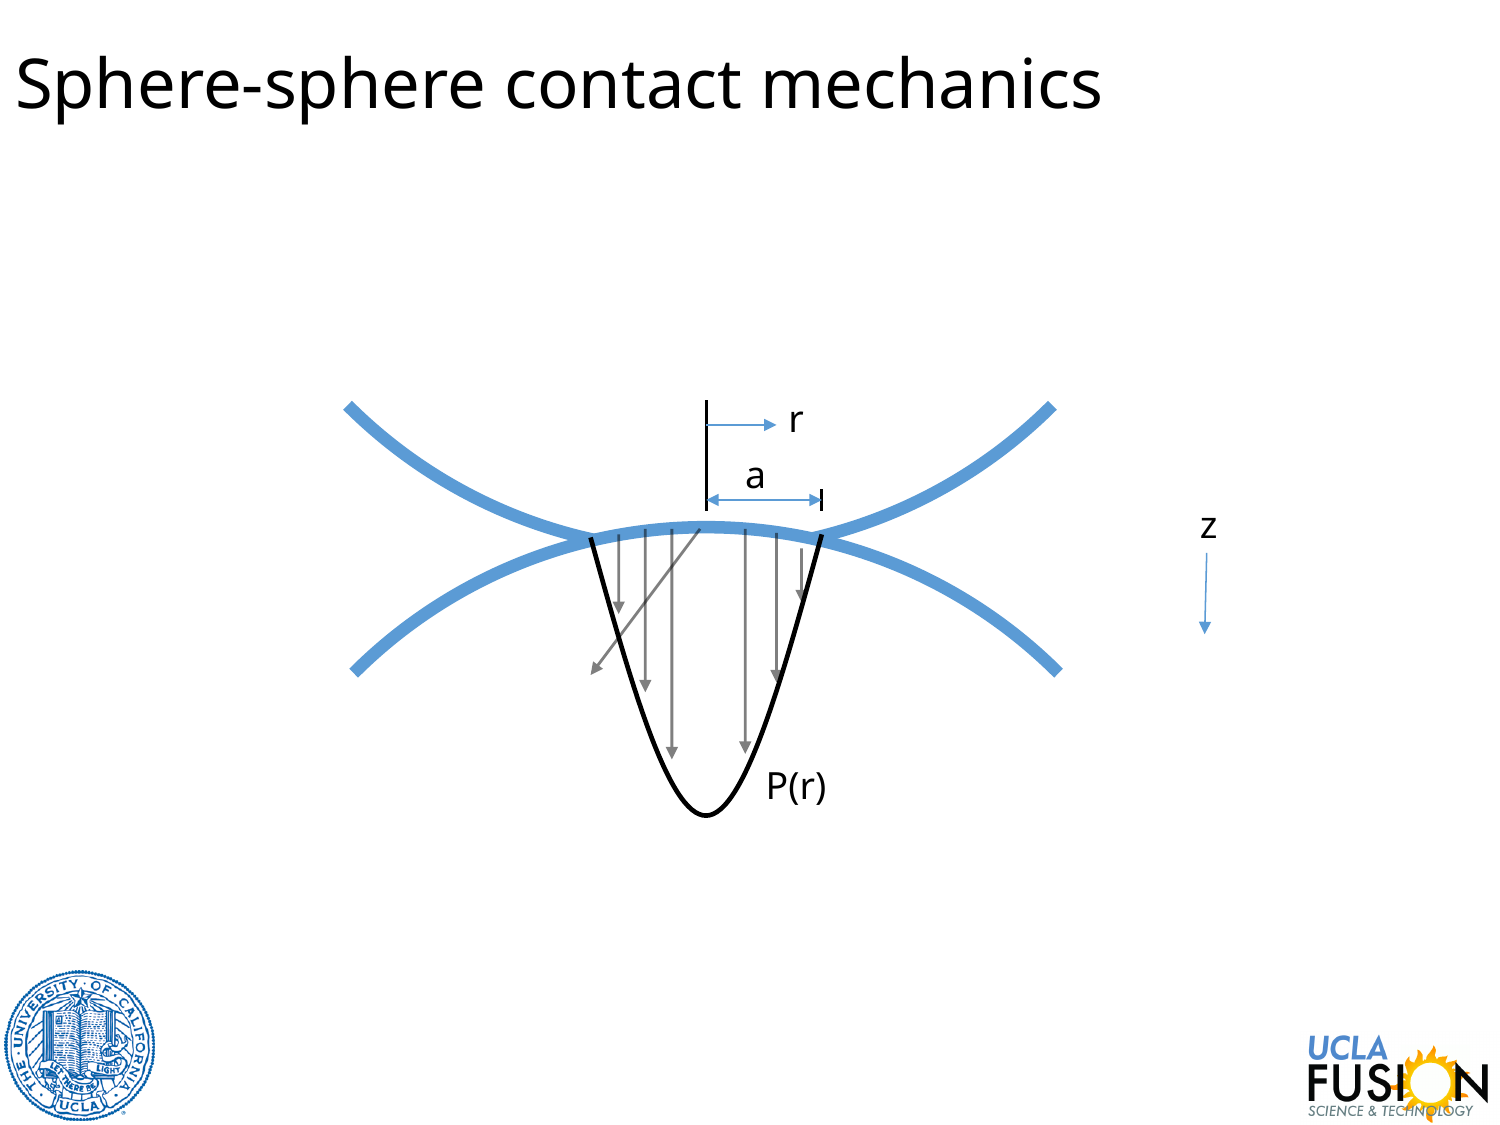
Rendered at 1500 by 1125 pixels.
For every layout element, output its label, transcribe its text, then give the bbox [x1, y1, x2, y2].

text_box a [730, 443, 781, 499]
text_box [699, 528, 707, 816]
title Sphere-sphere contact mechanics [0, 0, 1500, 172]
text_box P(r) [750, 754, 842, 815]
text_box r [773, 387, 819, 448]
text_box [589, 536, 643, 636]
text_box [618, 536, 699, 816]
picture [1300, 1031, 1500, 1125]
text_box [647, 526, 793, 536]
text_box [619, 530, 643, 537]
text_box [346, 172, 1053, 540]
text_box z [1185, 493, 1233, 554]
text_box [701, 534, 823, 817]
picture [4, 970, 155, 1121]
text_box [353, 540, 1060, 1026]
